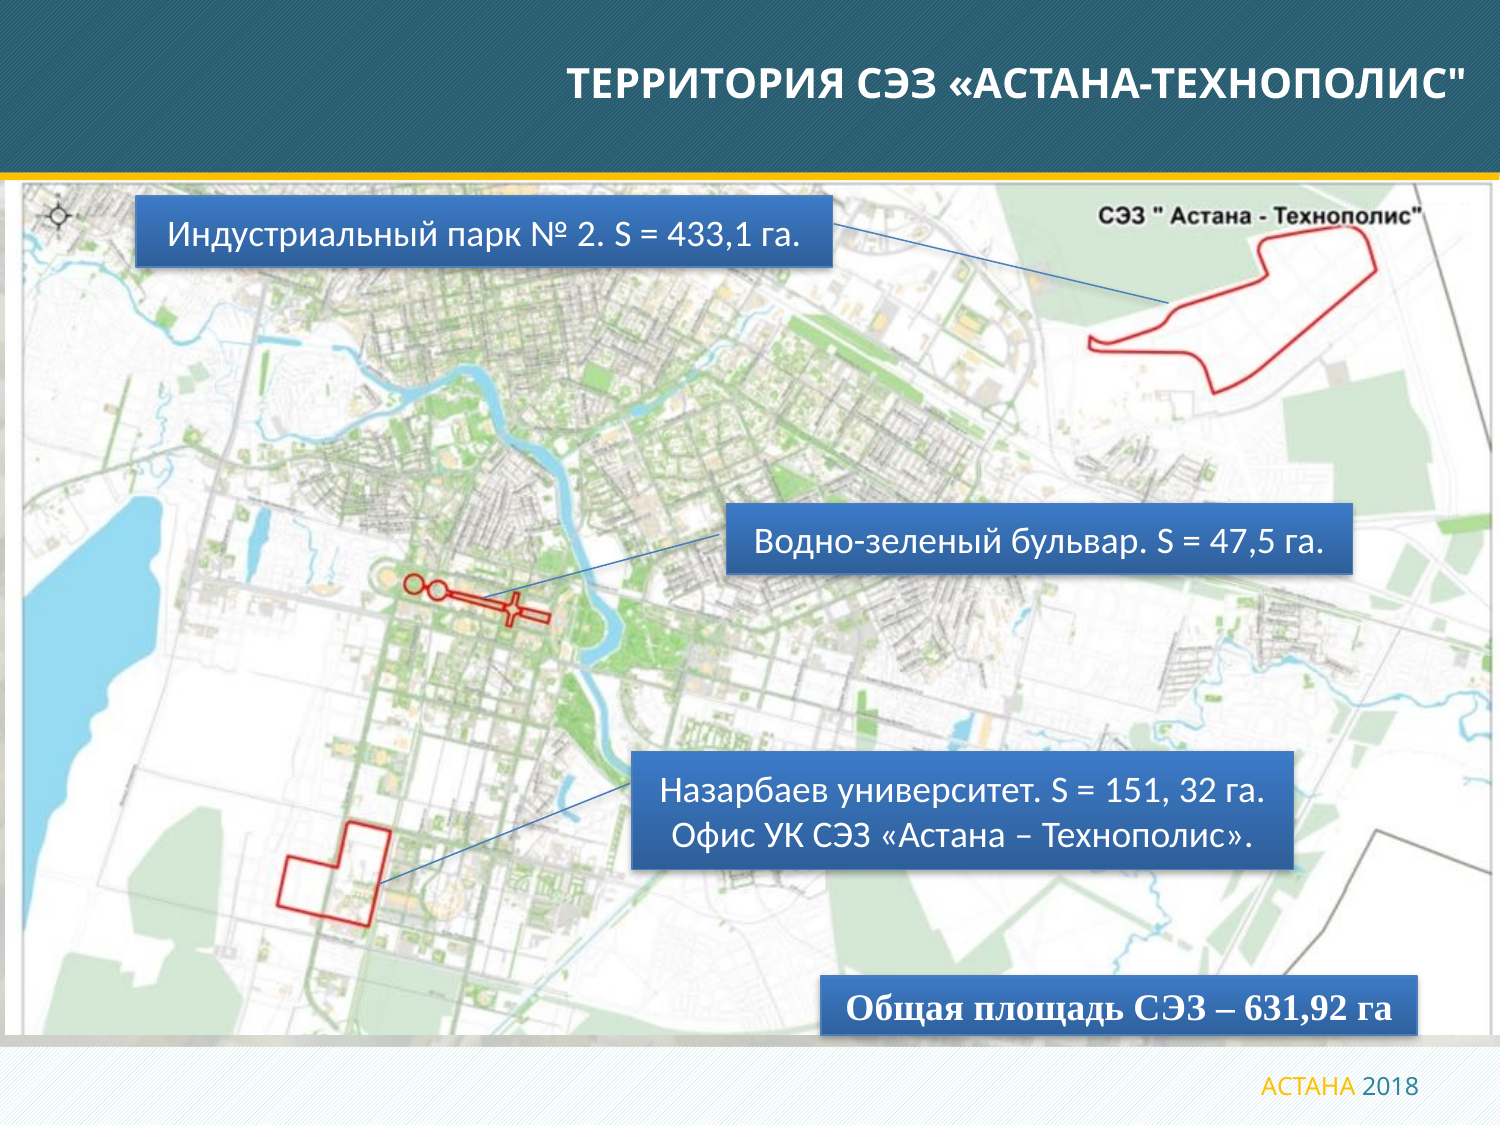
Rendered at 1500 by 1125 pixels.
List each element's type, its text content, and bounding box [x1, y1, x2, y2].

title ТЕРРИТОРИЯ СЭЗ «АСТАНА-ТЕХНОПОЛИС" [5, 39, 1483, 126]
text_box АСТАНА 2018 [1246, 1066, 1447, 1106]
text_box [0, 171, 1500, 177]
picture [0, 177, 1500, 1036]
text_box [0, 0, 1500, 171]
text_box [0, 1045, 1500, 1125]
